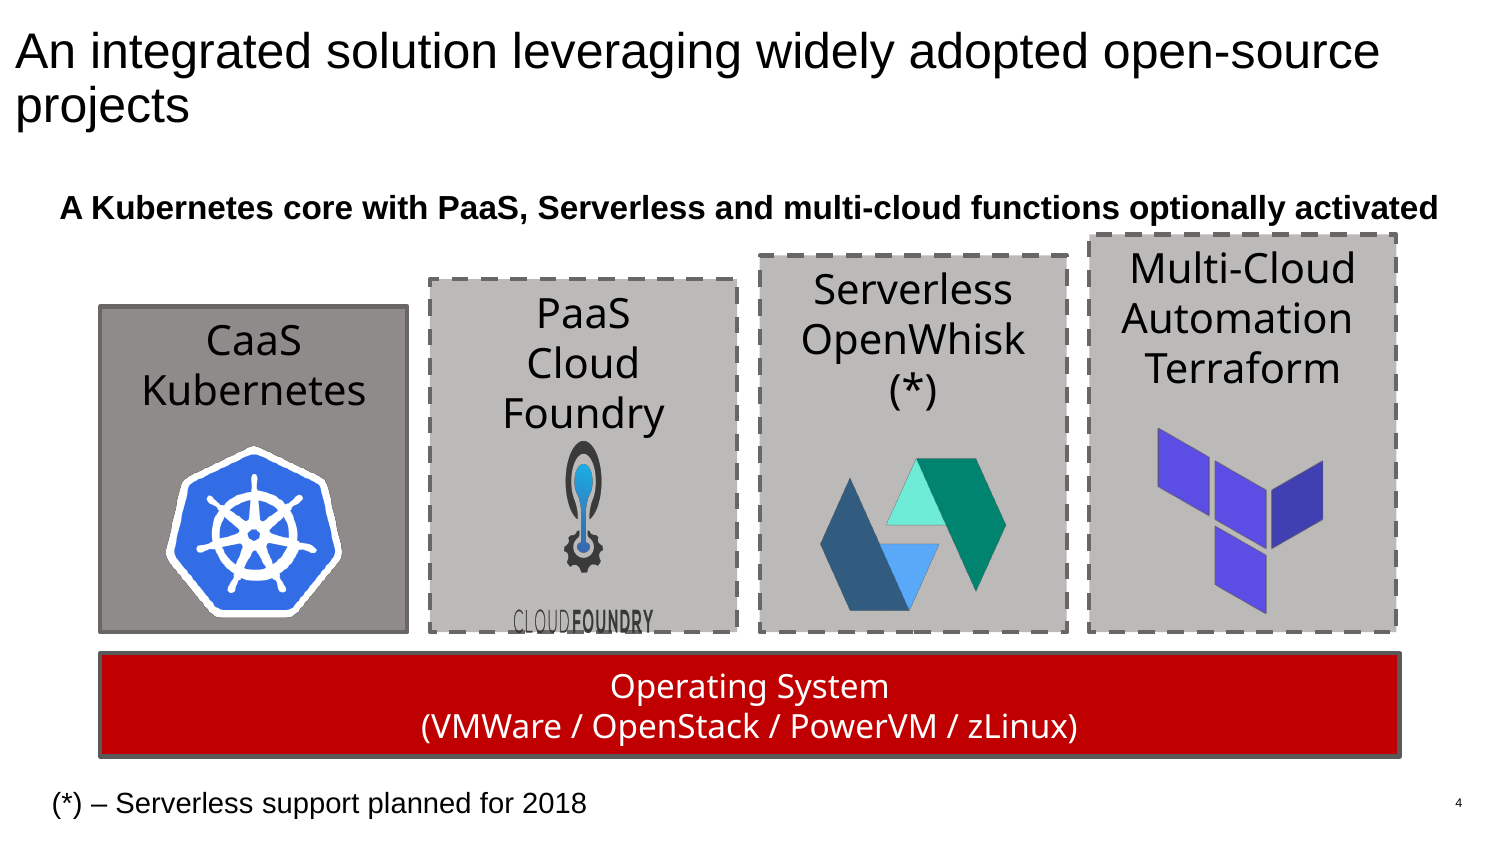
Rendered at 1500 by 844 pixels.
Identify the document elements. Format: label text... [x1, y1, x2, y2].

text_box Serverless OpenWhisk (*) [758, 253, 1069, 634]
picture [791, 456, 1035, 613]
slide_number 4 [1125, 791, 1463, 815]
text_box A Kubernetes core with PaaS, Serverless and multi-cloud functions optionally activated [44, 178, 1456, 234]
text_box Operating System (VMWare / OpenStack / PowerVM / zLinux) [98, 651, 1402, 759]
text_box (*) – Serverless support planned for 2018 [36, 776, 603, 827]
text_box An integrated solution leveraging widely adopted open-source projects [9, 30, 1500, 129]
picture [166, 446, 342, 618]
picture [1135, 413, 1351, 629]
text_box CaaS Kubernetes [98, 304, 409, 634]
text_box PaaS Cloud Foundry [428, 277, 739, 634]
picture [513, 441, 654, 633]
text_box Multi-Cloud Automation Terraform [1087, 232, 1398, 634]
